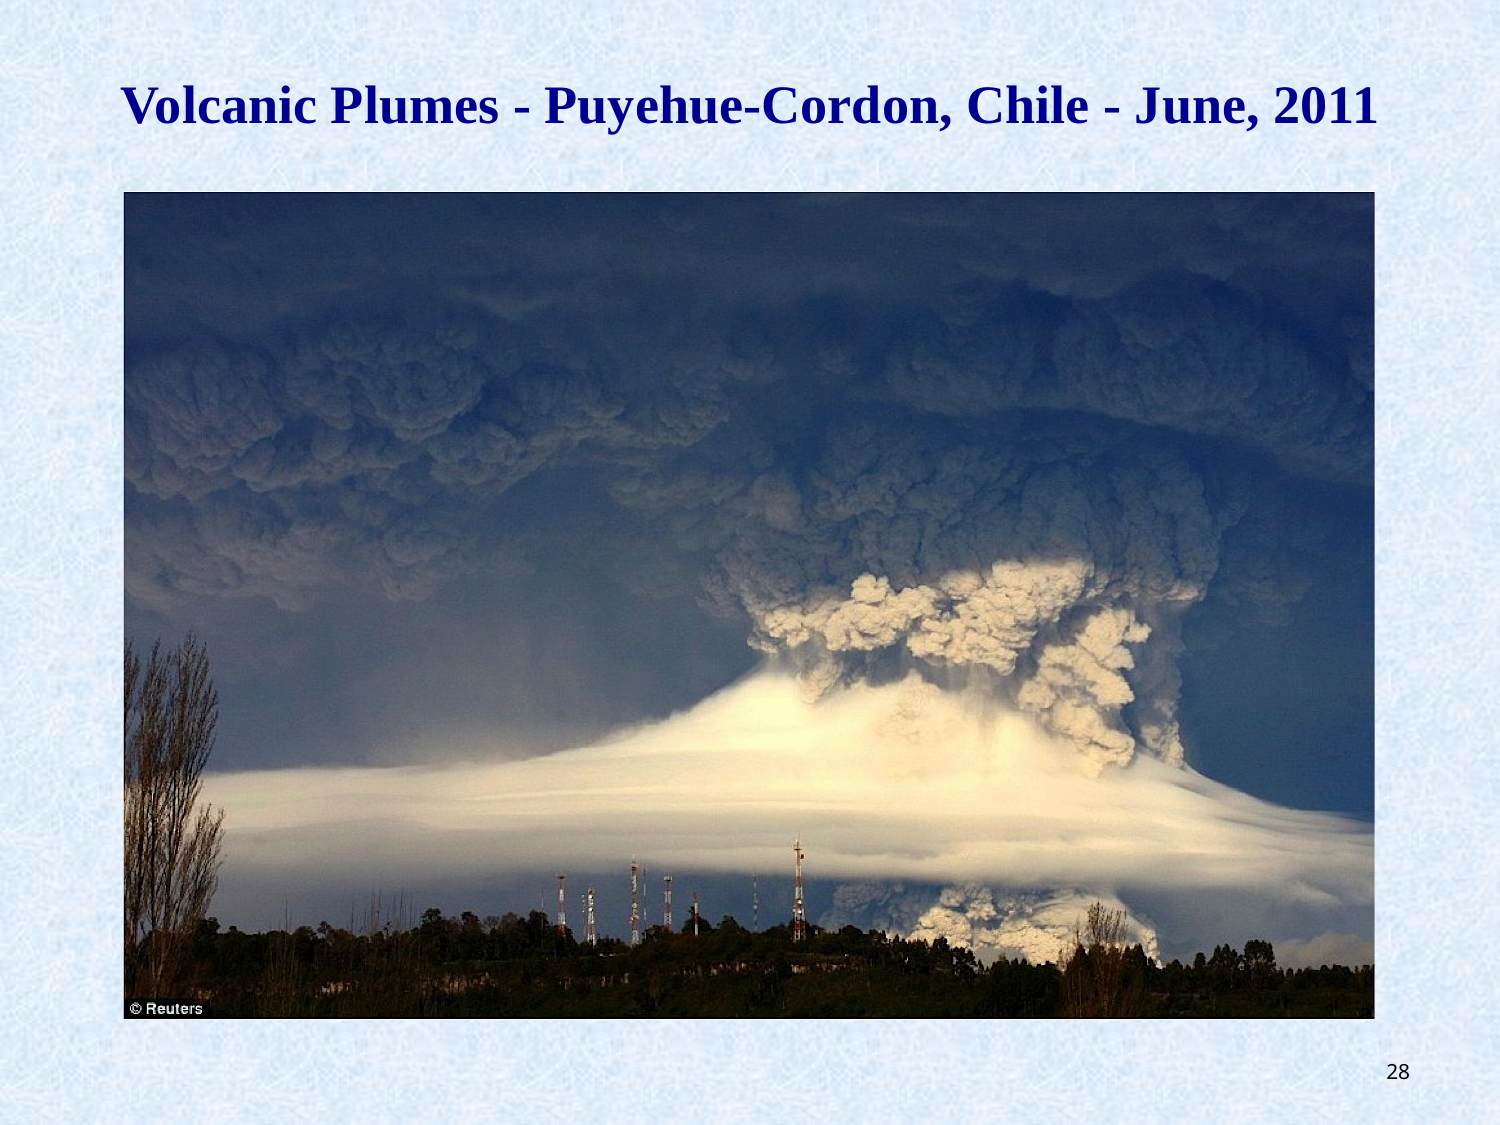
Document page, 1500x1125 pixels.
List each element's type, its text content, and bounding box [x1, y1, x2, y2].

slide_number 26 [0, 0, 1500, 1125]
text_box Volcanic Plumes - Puyehue-Cordon, Chile - June, 2011 [48, 62, 1453, 154]
picture [122, 191, 1375, 1021]
slide_number 28 [1074, 1042, 1425, 1103]
